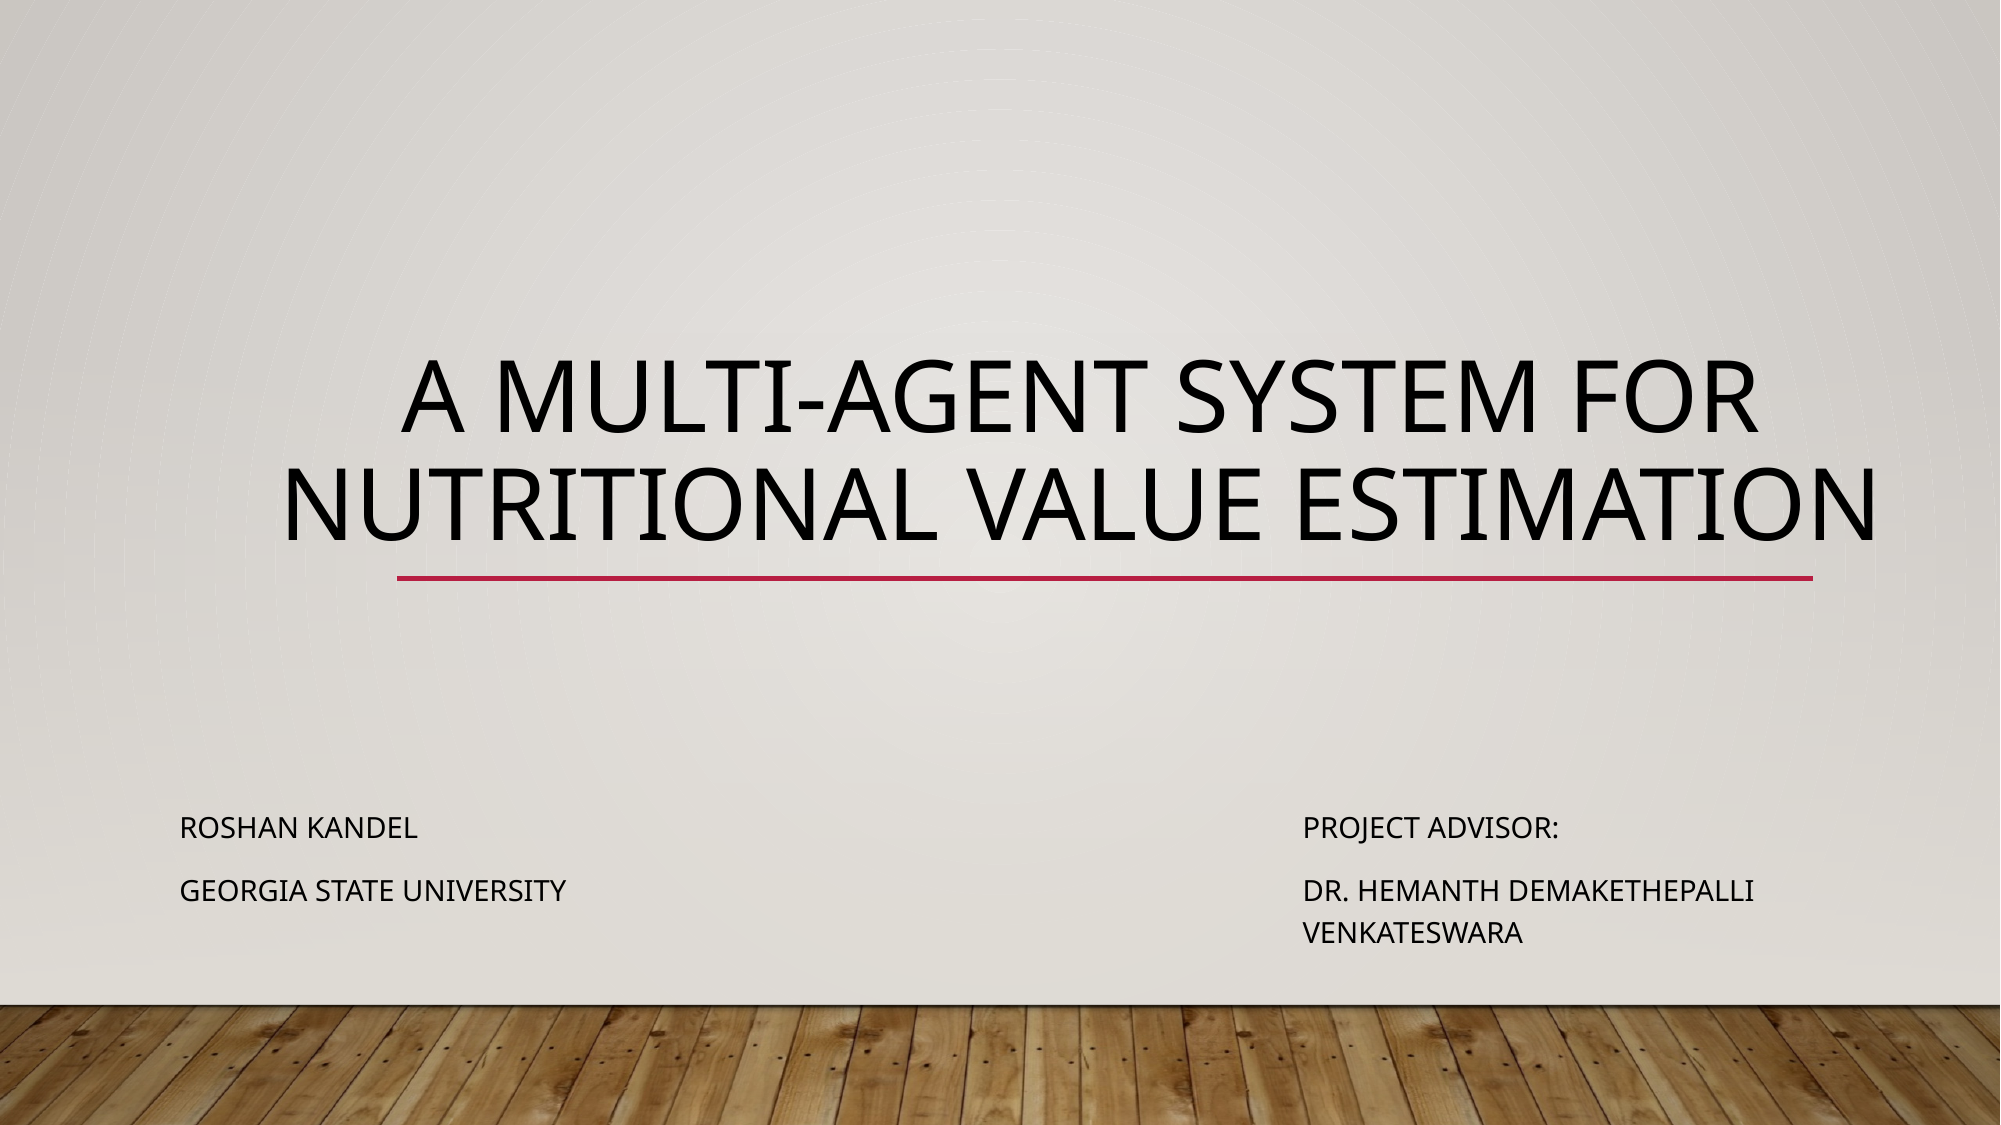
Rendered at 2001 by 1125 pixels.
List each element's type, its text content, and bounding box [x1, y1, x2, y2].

picture [0, 1005, 2000, 1125]
title A Multi-Agent System for Nutritional Value Estimation [139, 317, 2000, 563]
text_box Roshan Kandel Georgia State University [164, 786, 713, 977]
subtitle Project Advisor: Dr. Hemanth Demakethepalli Venkateswara [1287, 786, 1993, 977]
